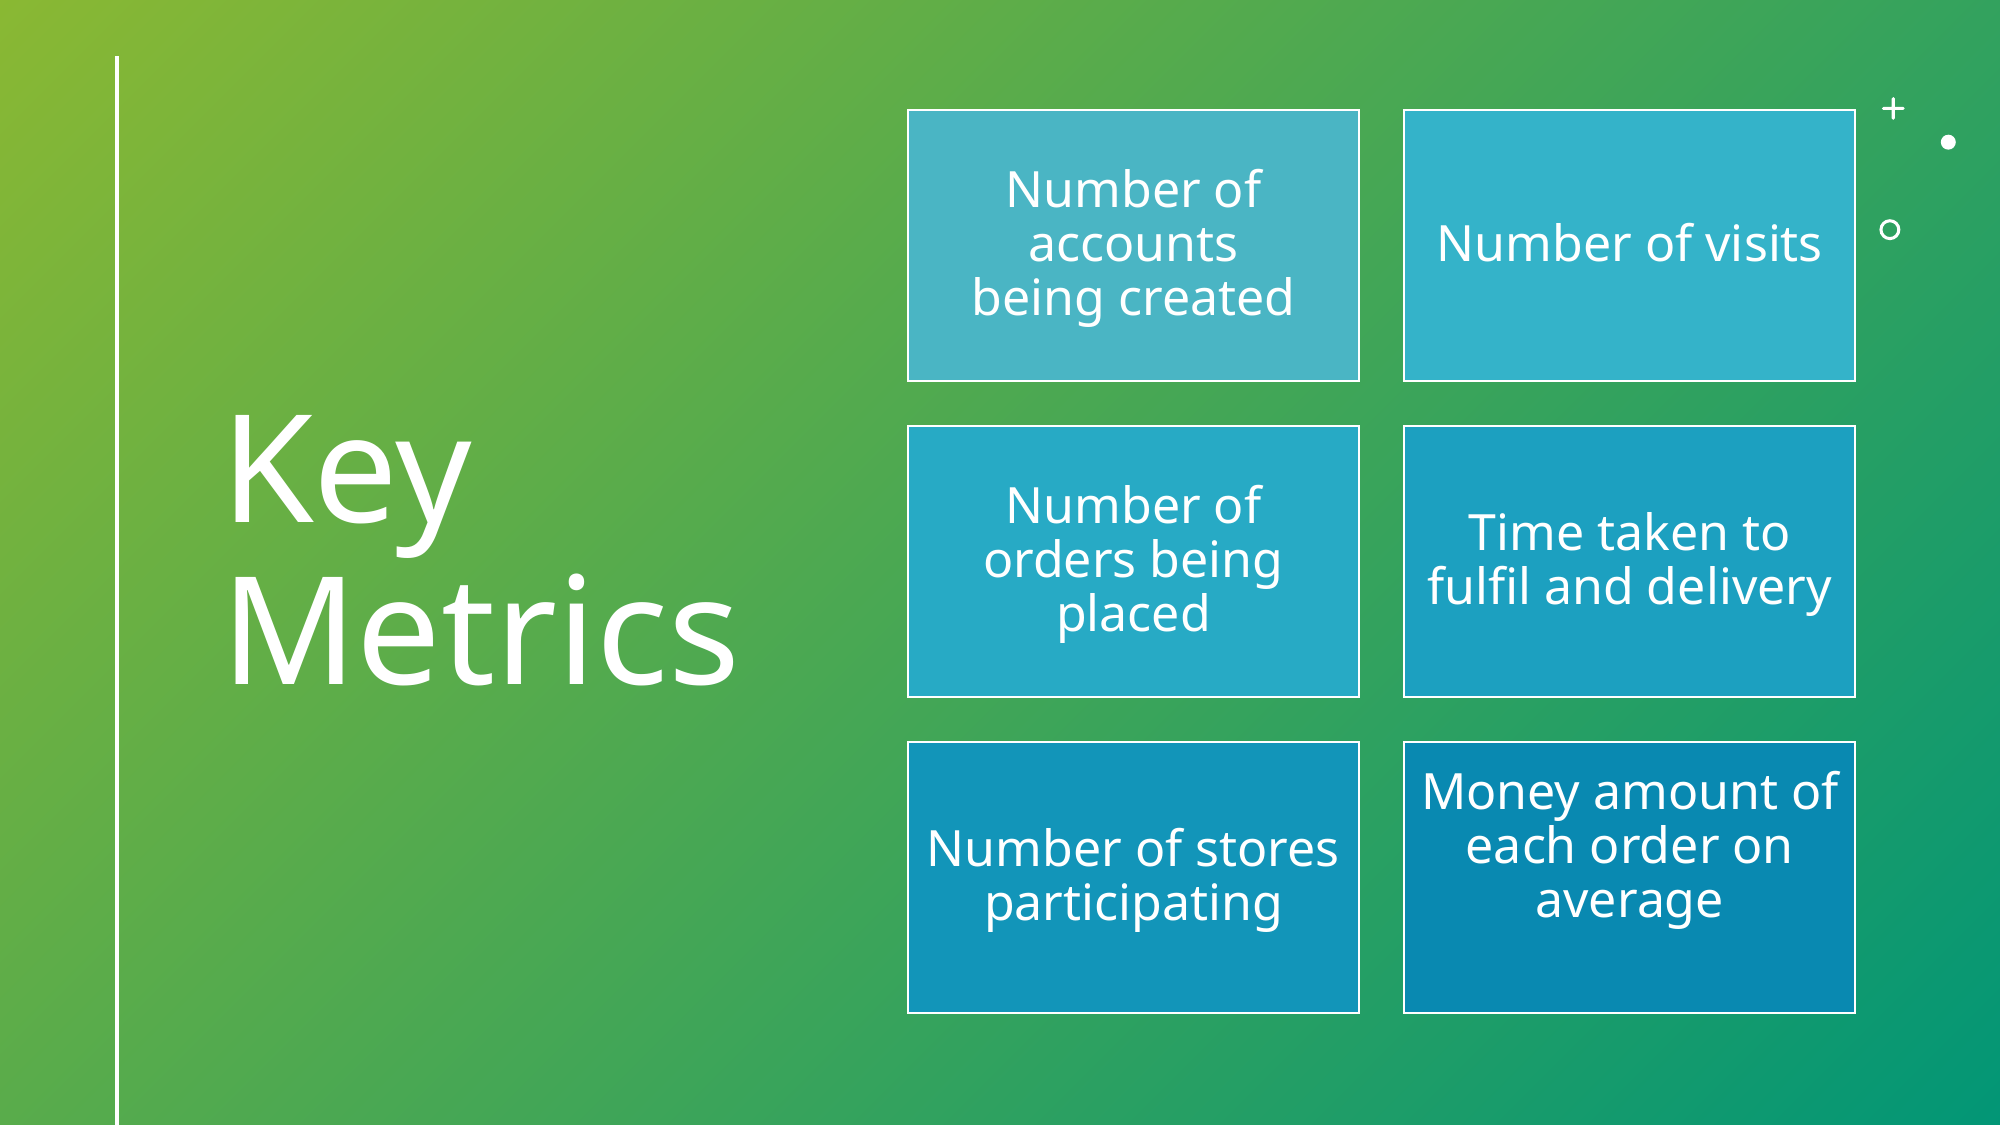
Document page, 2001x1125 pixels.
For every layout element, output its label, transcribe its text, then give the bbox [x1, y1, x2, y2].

text_box [1879, 219, 1901, 241]
title Key Metrics [206, 97, 853, 1013]
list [901, 110, 1863, 1013]
text_box [0, 0, 2000, 1125]
text_box [1881, 97, 1905, 120]
text_box [1940, 134, 1956, 150]
